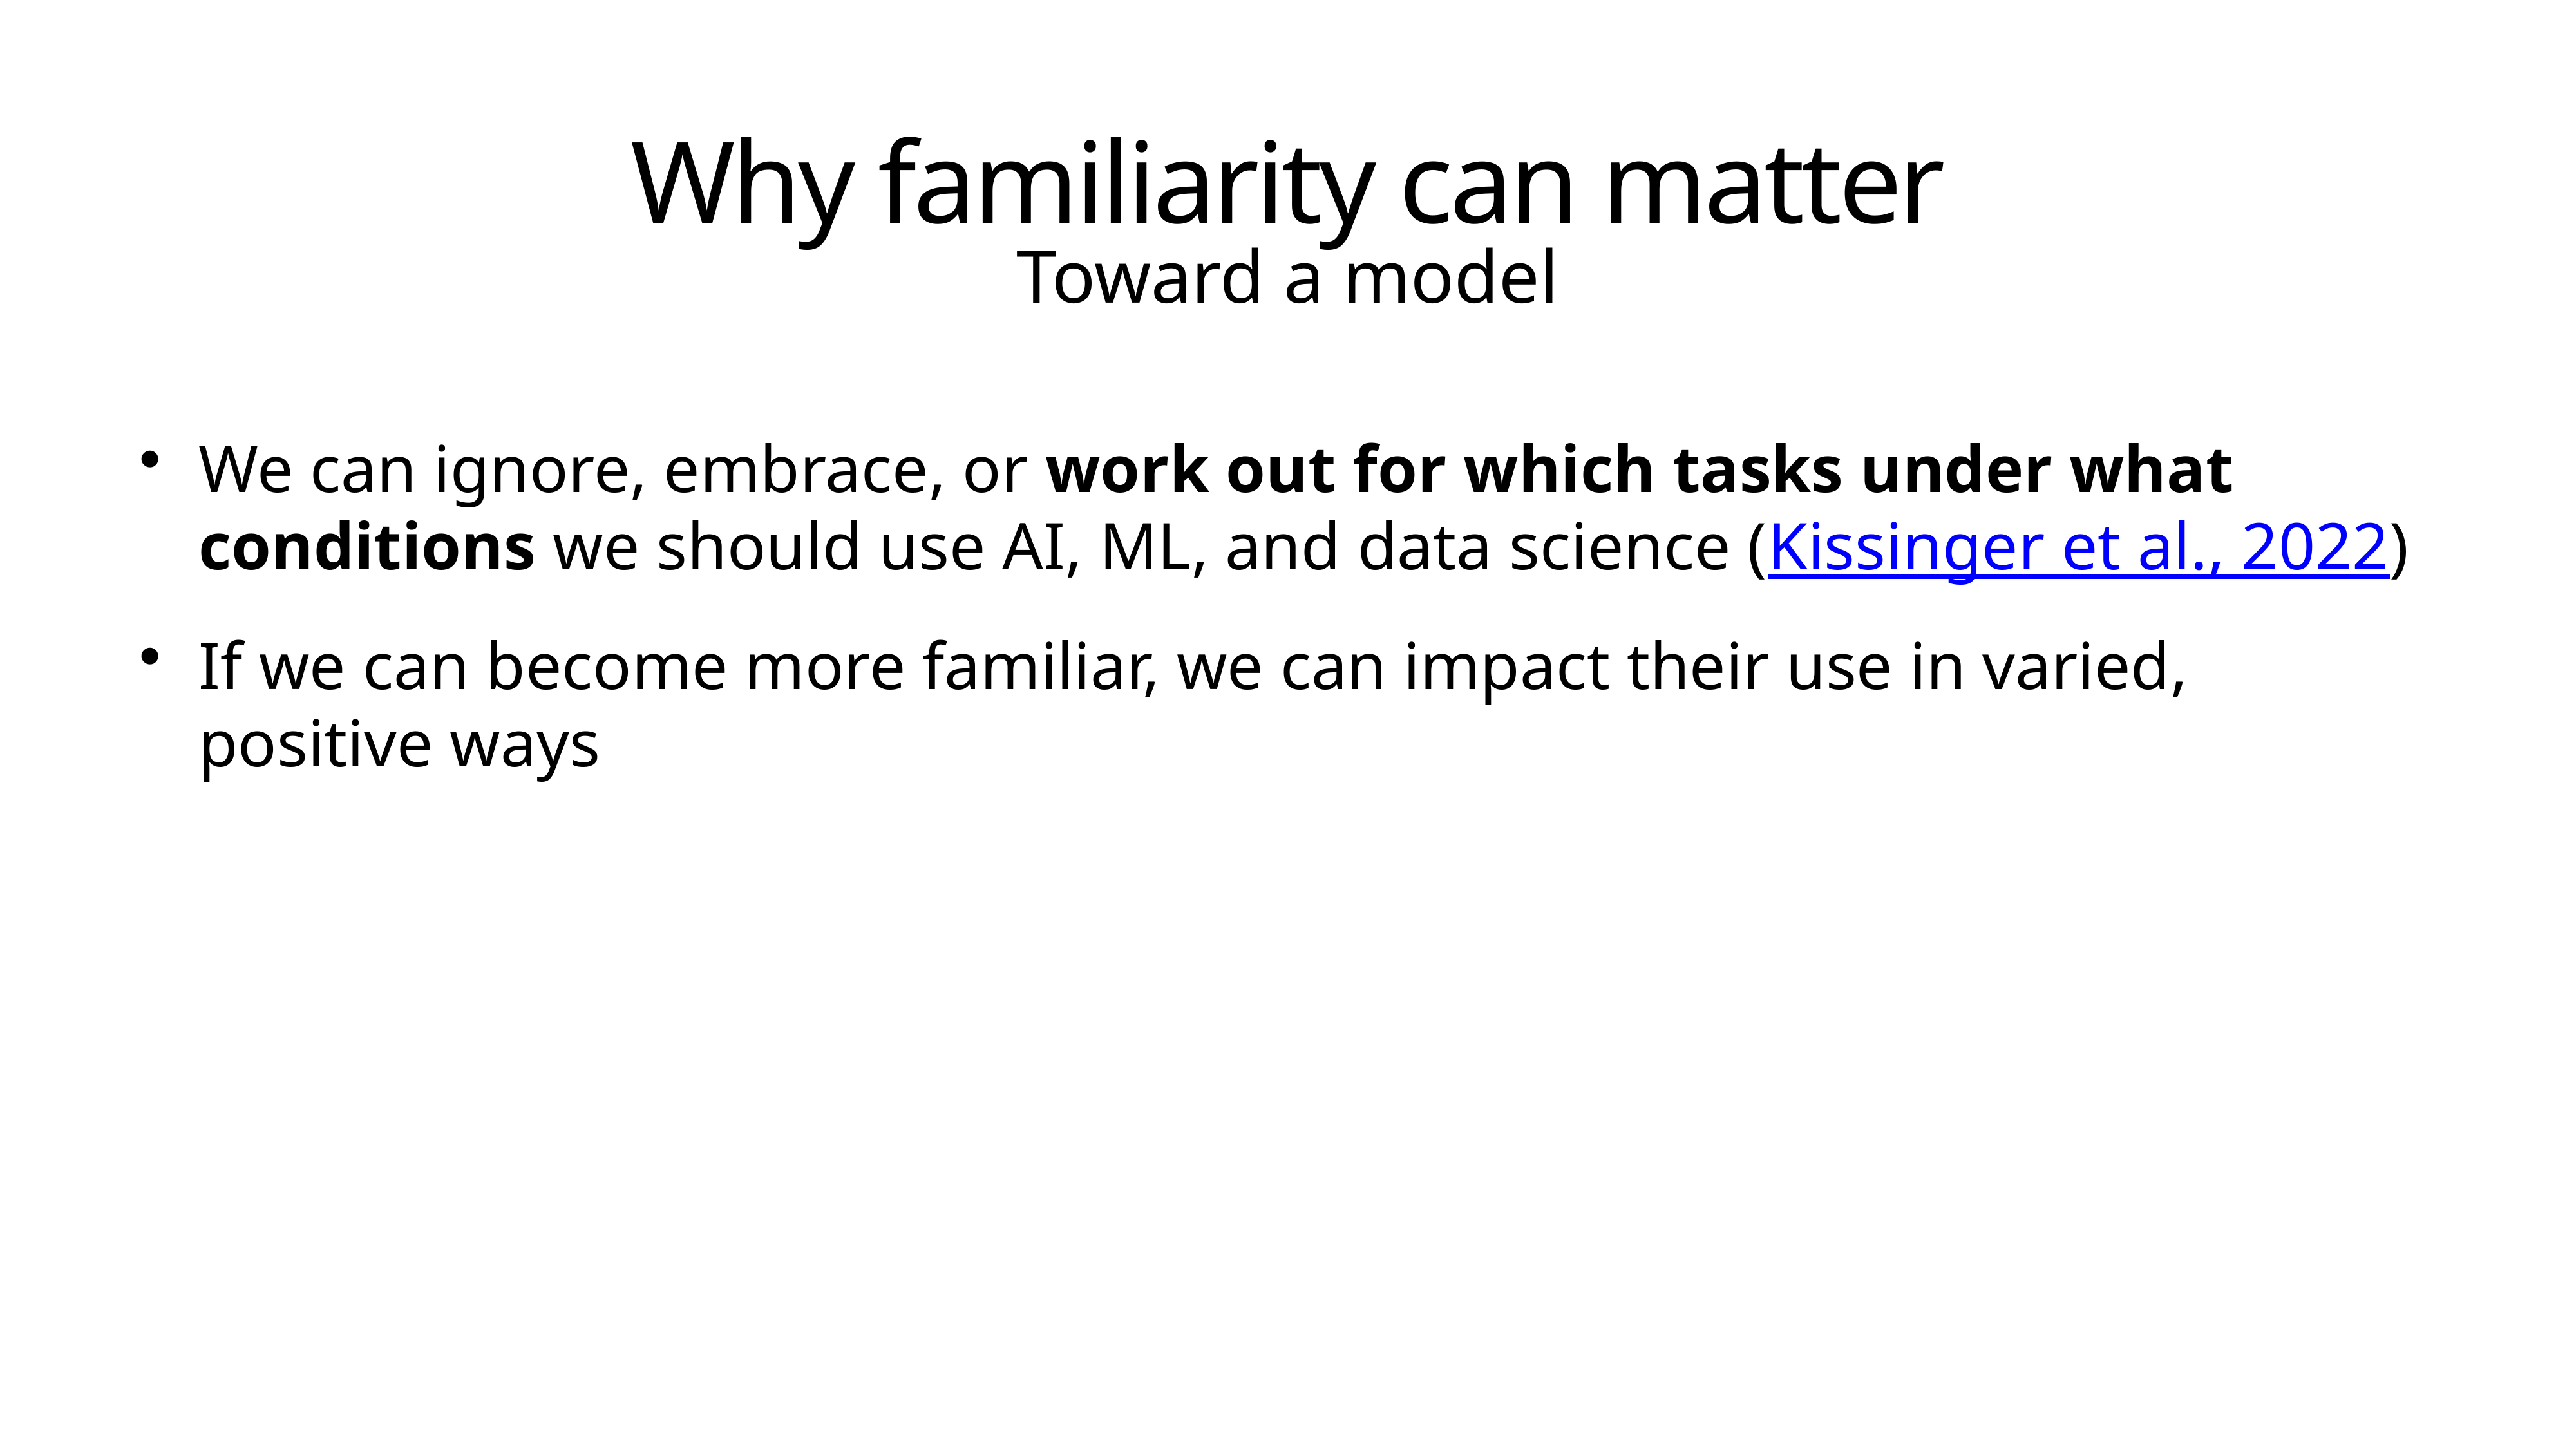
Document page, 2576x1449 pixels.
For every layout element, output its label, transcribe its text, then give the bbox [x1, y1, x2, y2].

list Toward a model [133, 225, 2443, 334]
title Why familiarity can matter [133, 85, 2443, 225]
list We can ignore, embrace, or work out for which tasks under what conditions we should use AI, ML, and data science (Kissinger et al., 2022) If we can become more familiar, we can impact their use in varied, positive ways [133, 422, 2443, 1314]
